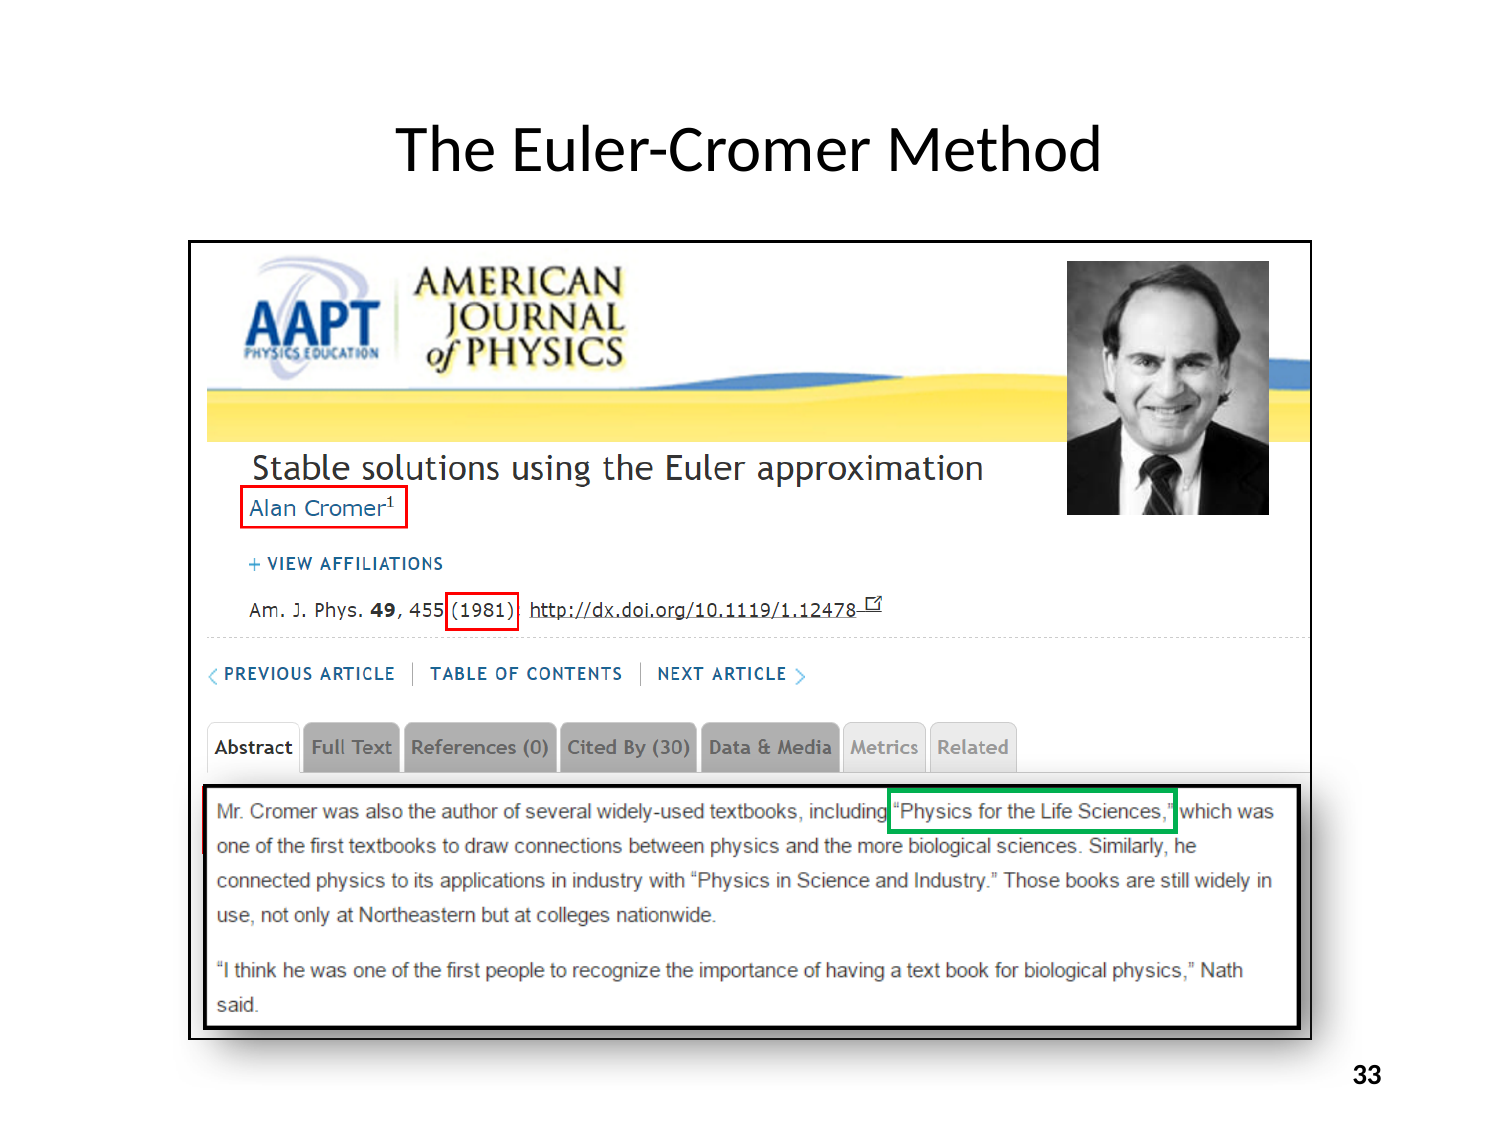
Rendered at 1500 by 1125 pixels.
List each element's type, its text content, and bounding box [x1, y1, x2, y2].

picture [188, 240, 1312, 1040]
slide_number 33 [1059, 1042, 1397, 1103]
title The Euler-Cromer Method [103, 59, 1397, 241]
